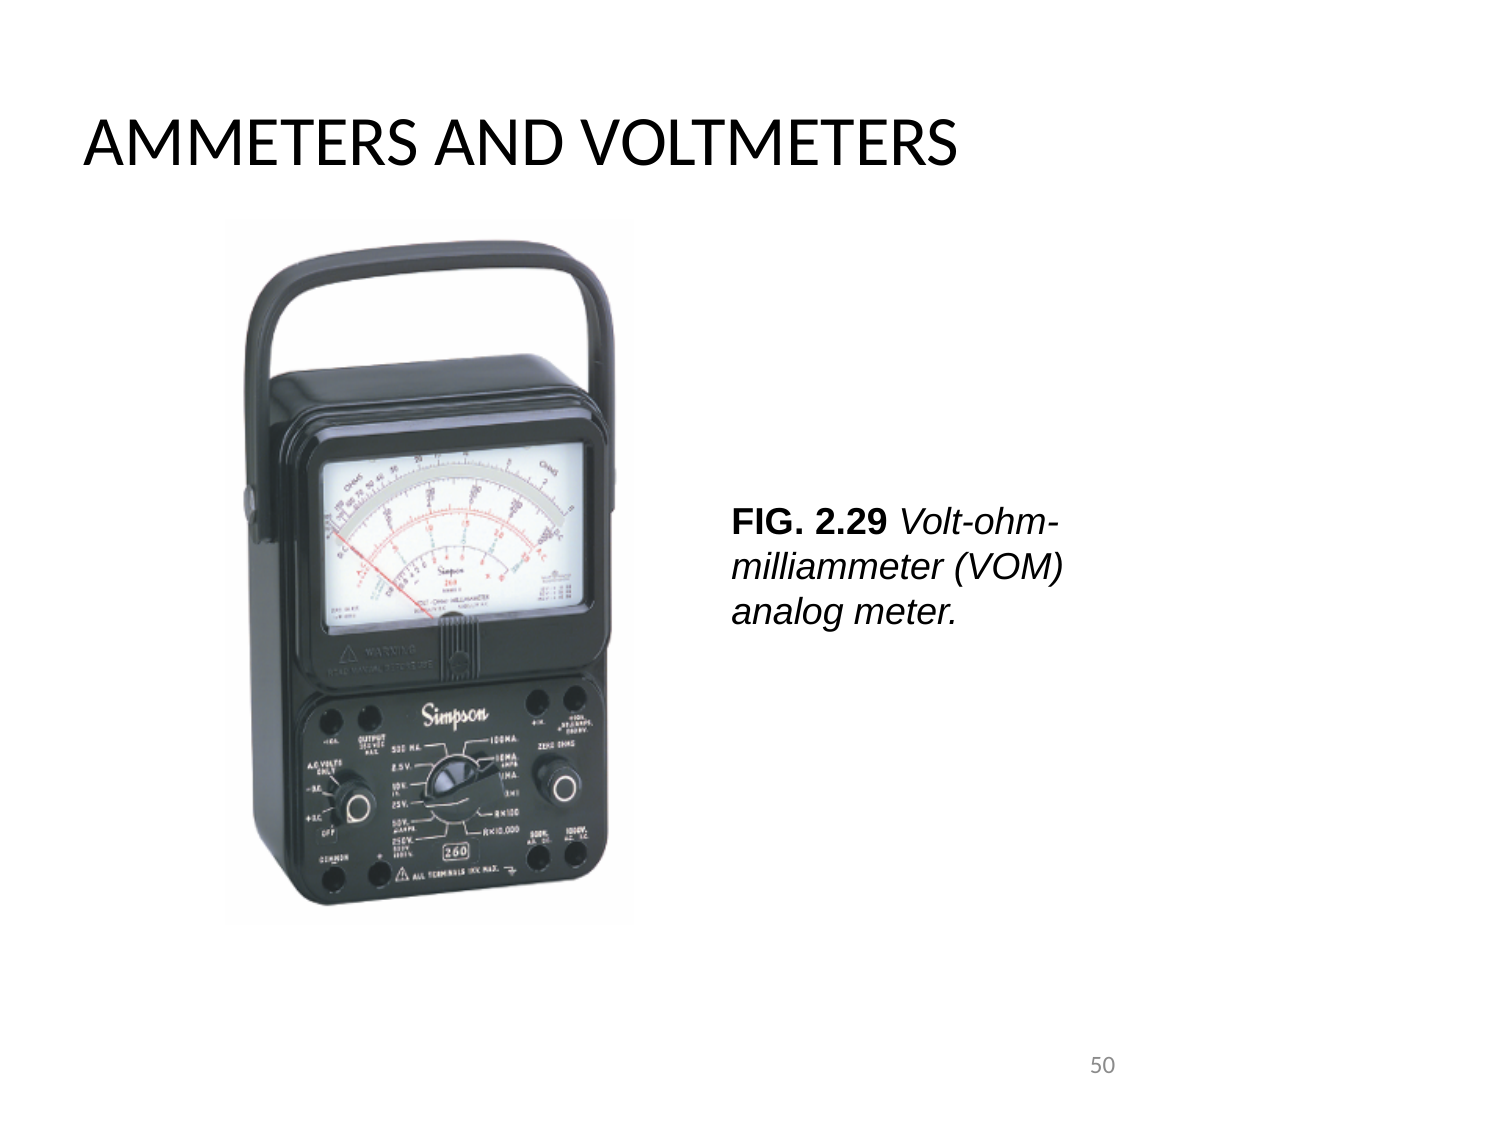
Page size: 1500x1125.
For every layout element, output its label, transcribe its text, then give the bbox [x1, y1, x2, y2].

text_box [225, 219, 1104, 926]
title AMMETERS AND VOLTMETERS [68, 43, 1278, 232]
slide_number 50 [1074, 1024, 1425, 1103]
